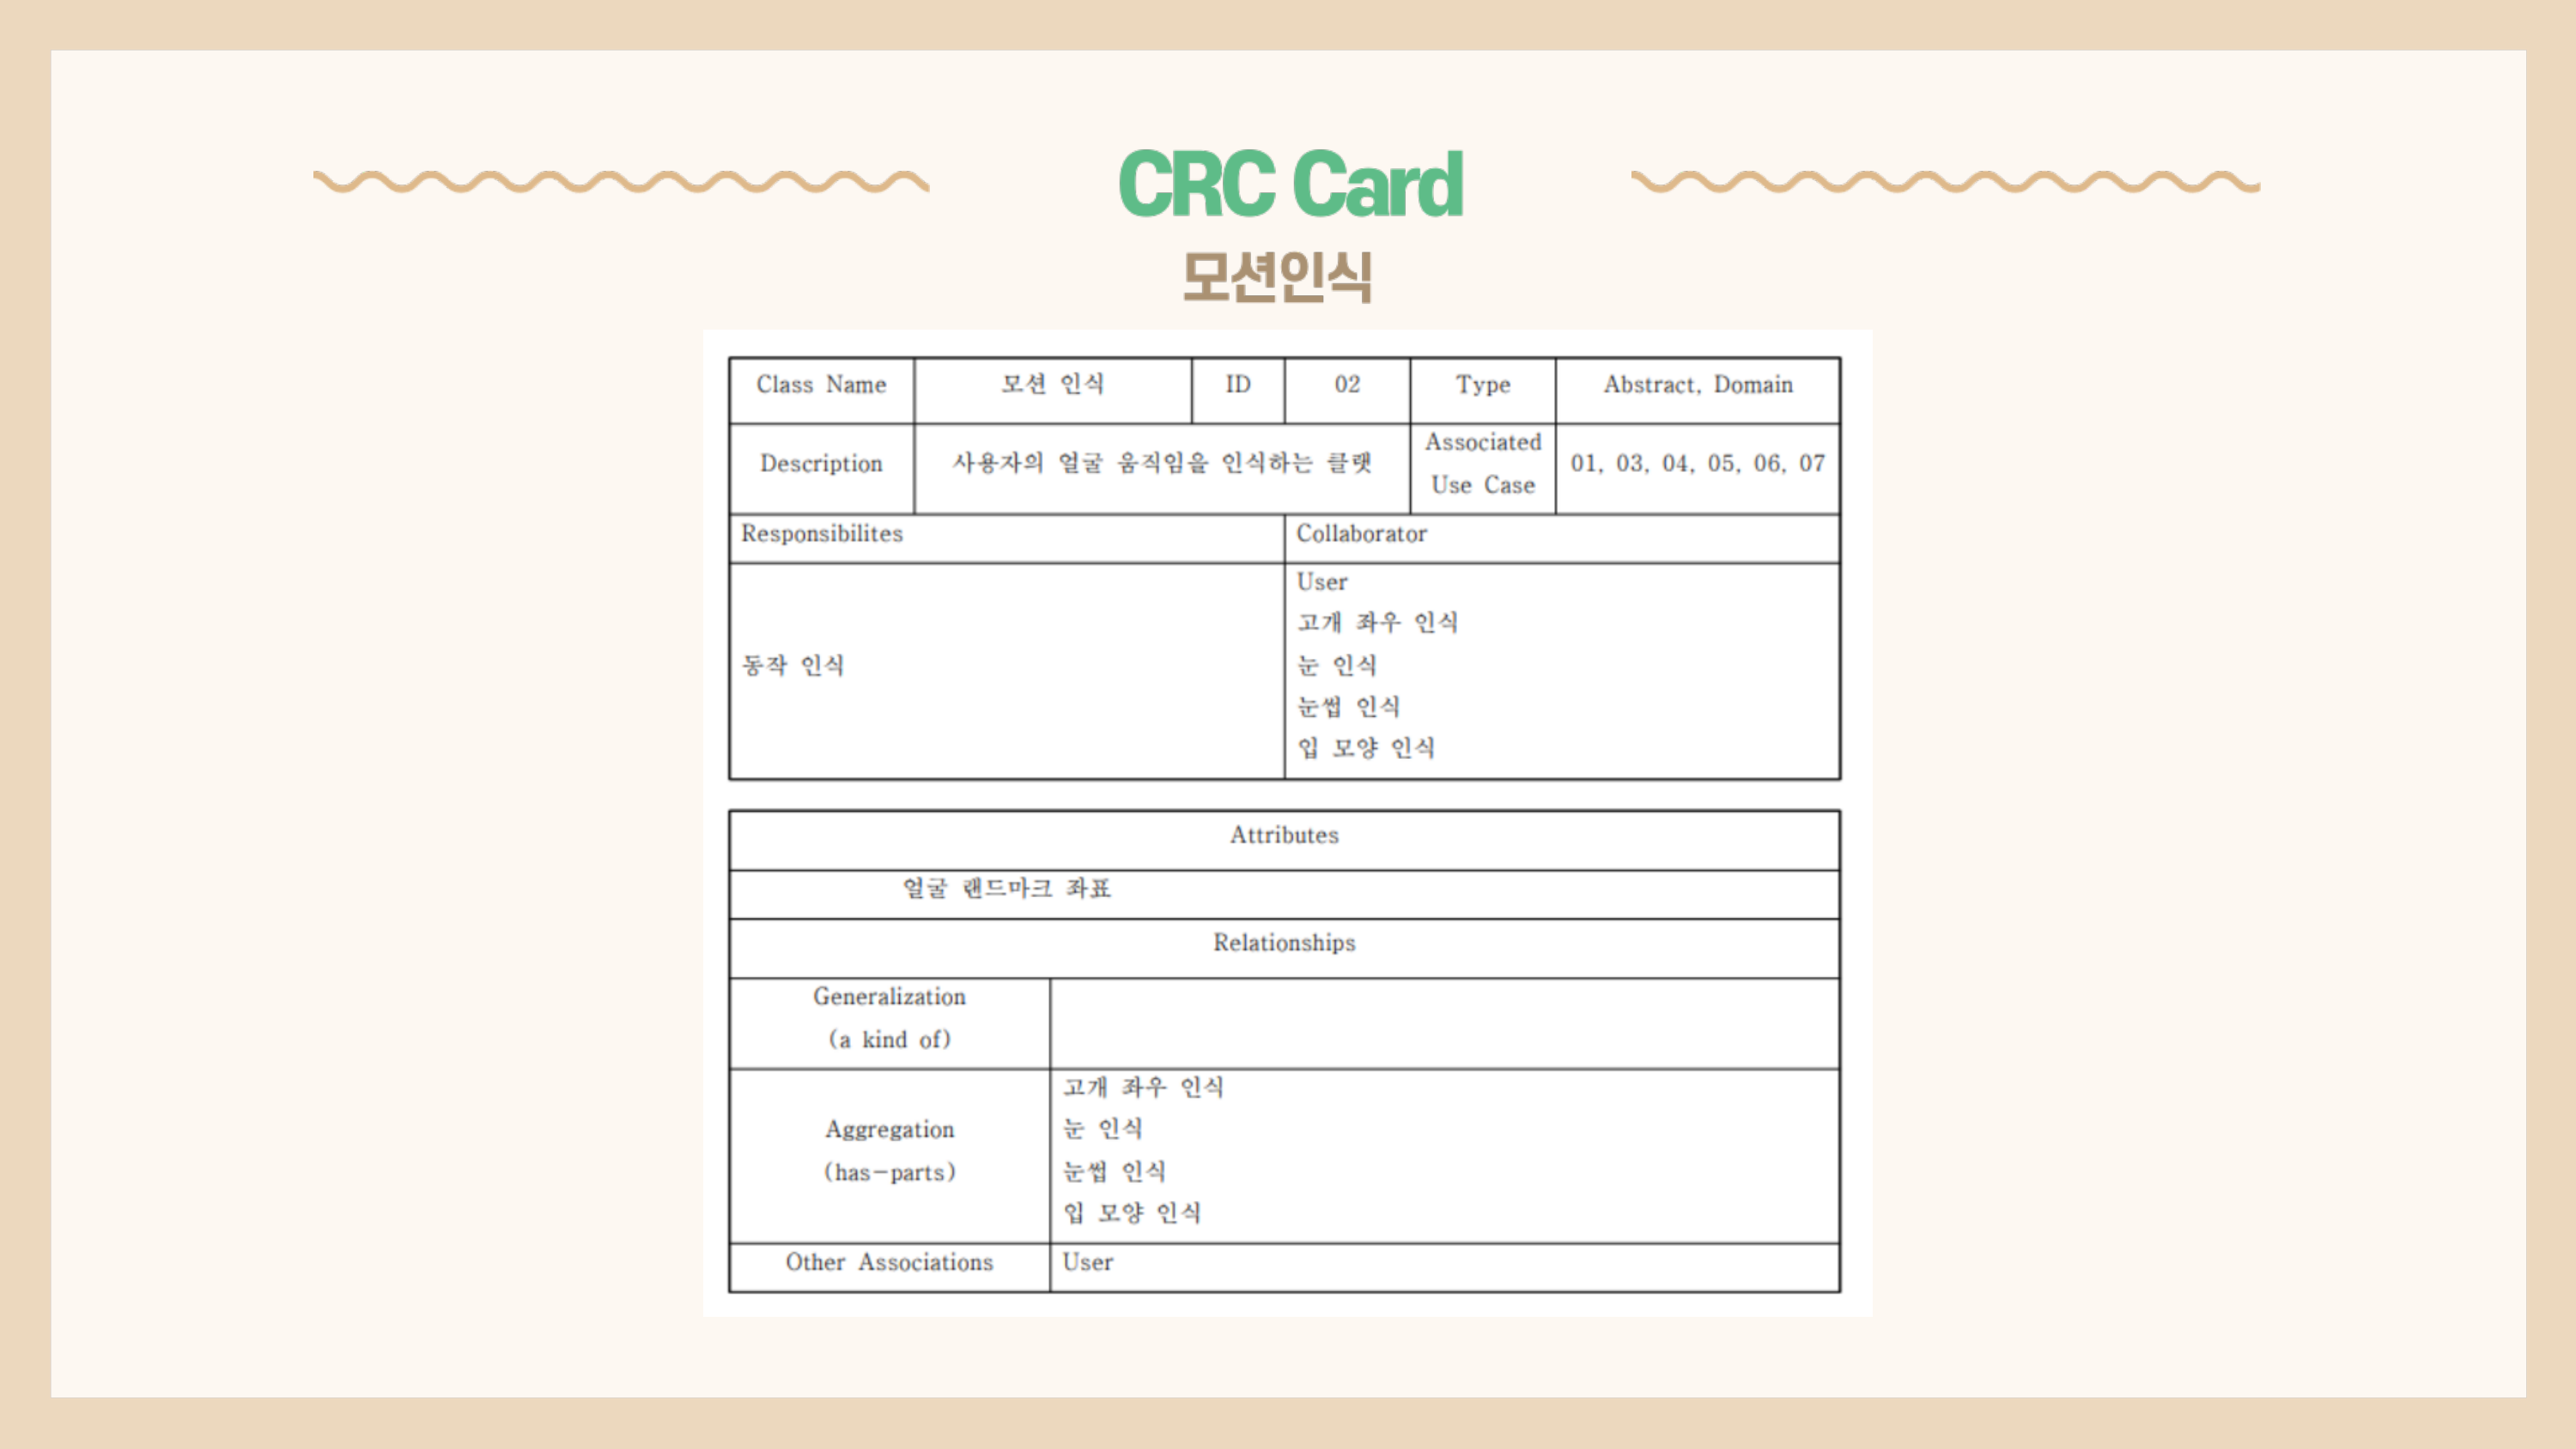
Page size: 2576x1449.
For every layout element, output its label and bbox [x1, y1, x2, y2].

text_box [0, 0, 2576, 1449]
picture [641, 113, 1504, 330]
text_box [702, 330, 1873, 1317]
text_box [1631, 170, 2262, 195]
text_box [313, 170, 636, 195]
